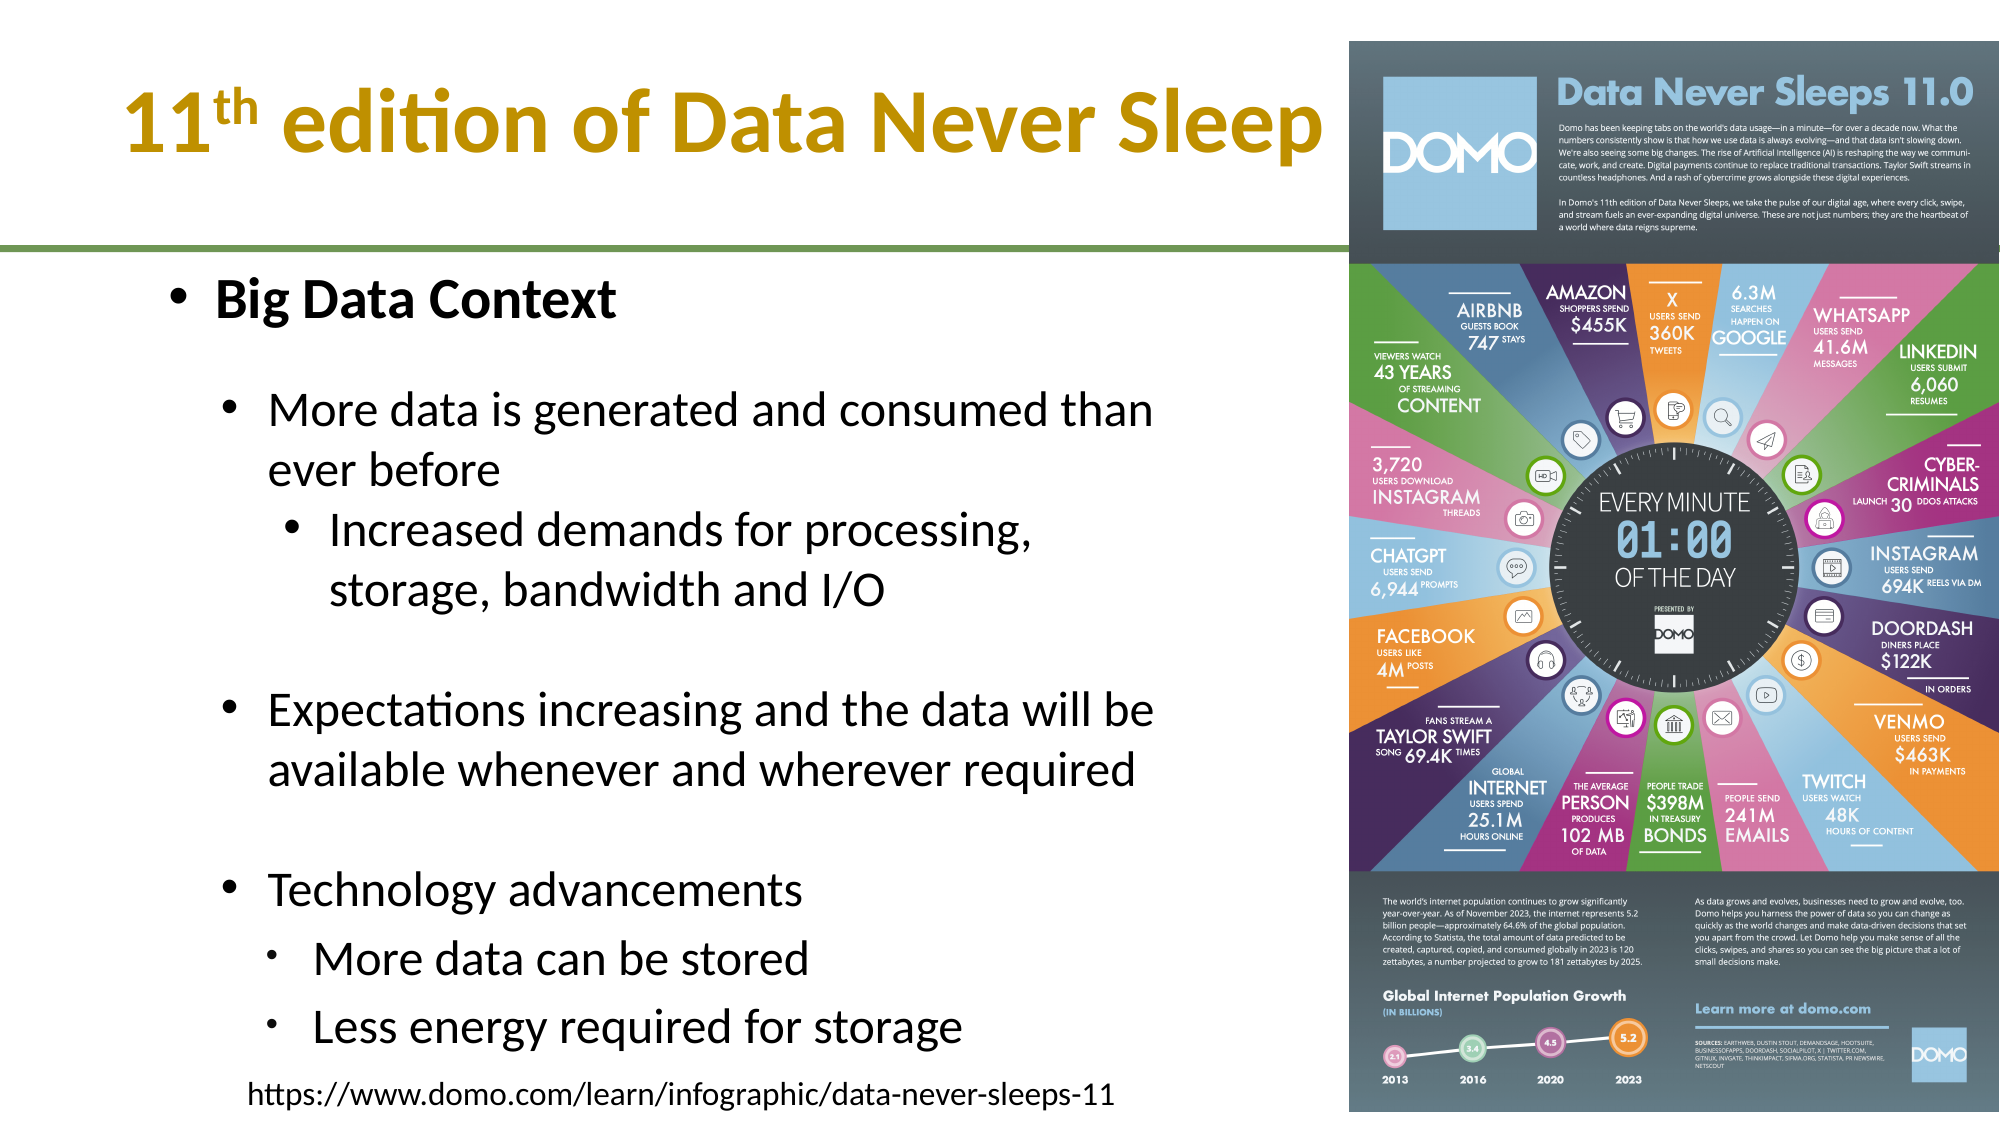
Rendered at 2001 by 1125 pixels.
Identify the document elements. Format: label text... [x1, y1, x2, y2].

picture [1349, 41, 1999, 1112]
title 11th edition of Data Never Sleep [105, 13, 1381, 232]
slide_number 4 [1412, 1112, 1863, 1120]
text_box https://www.domo.com/learn/infographic/data-never-sleeps-11 [180, 1064, 1183, 1120]
text_box Big Data Context More data is generated and consumed than ever before Increased demands for processing, storage, bandwidth and I/O Expectations increasing and the data will be available whenever and wherever required Technology advancements More data can be stored Less energy required for storage [166, 257, 1304, 1054]
